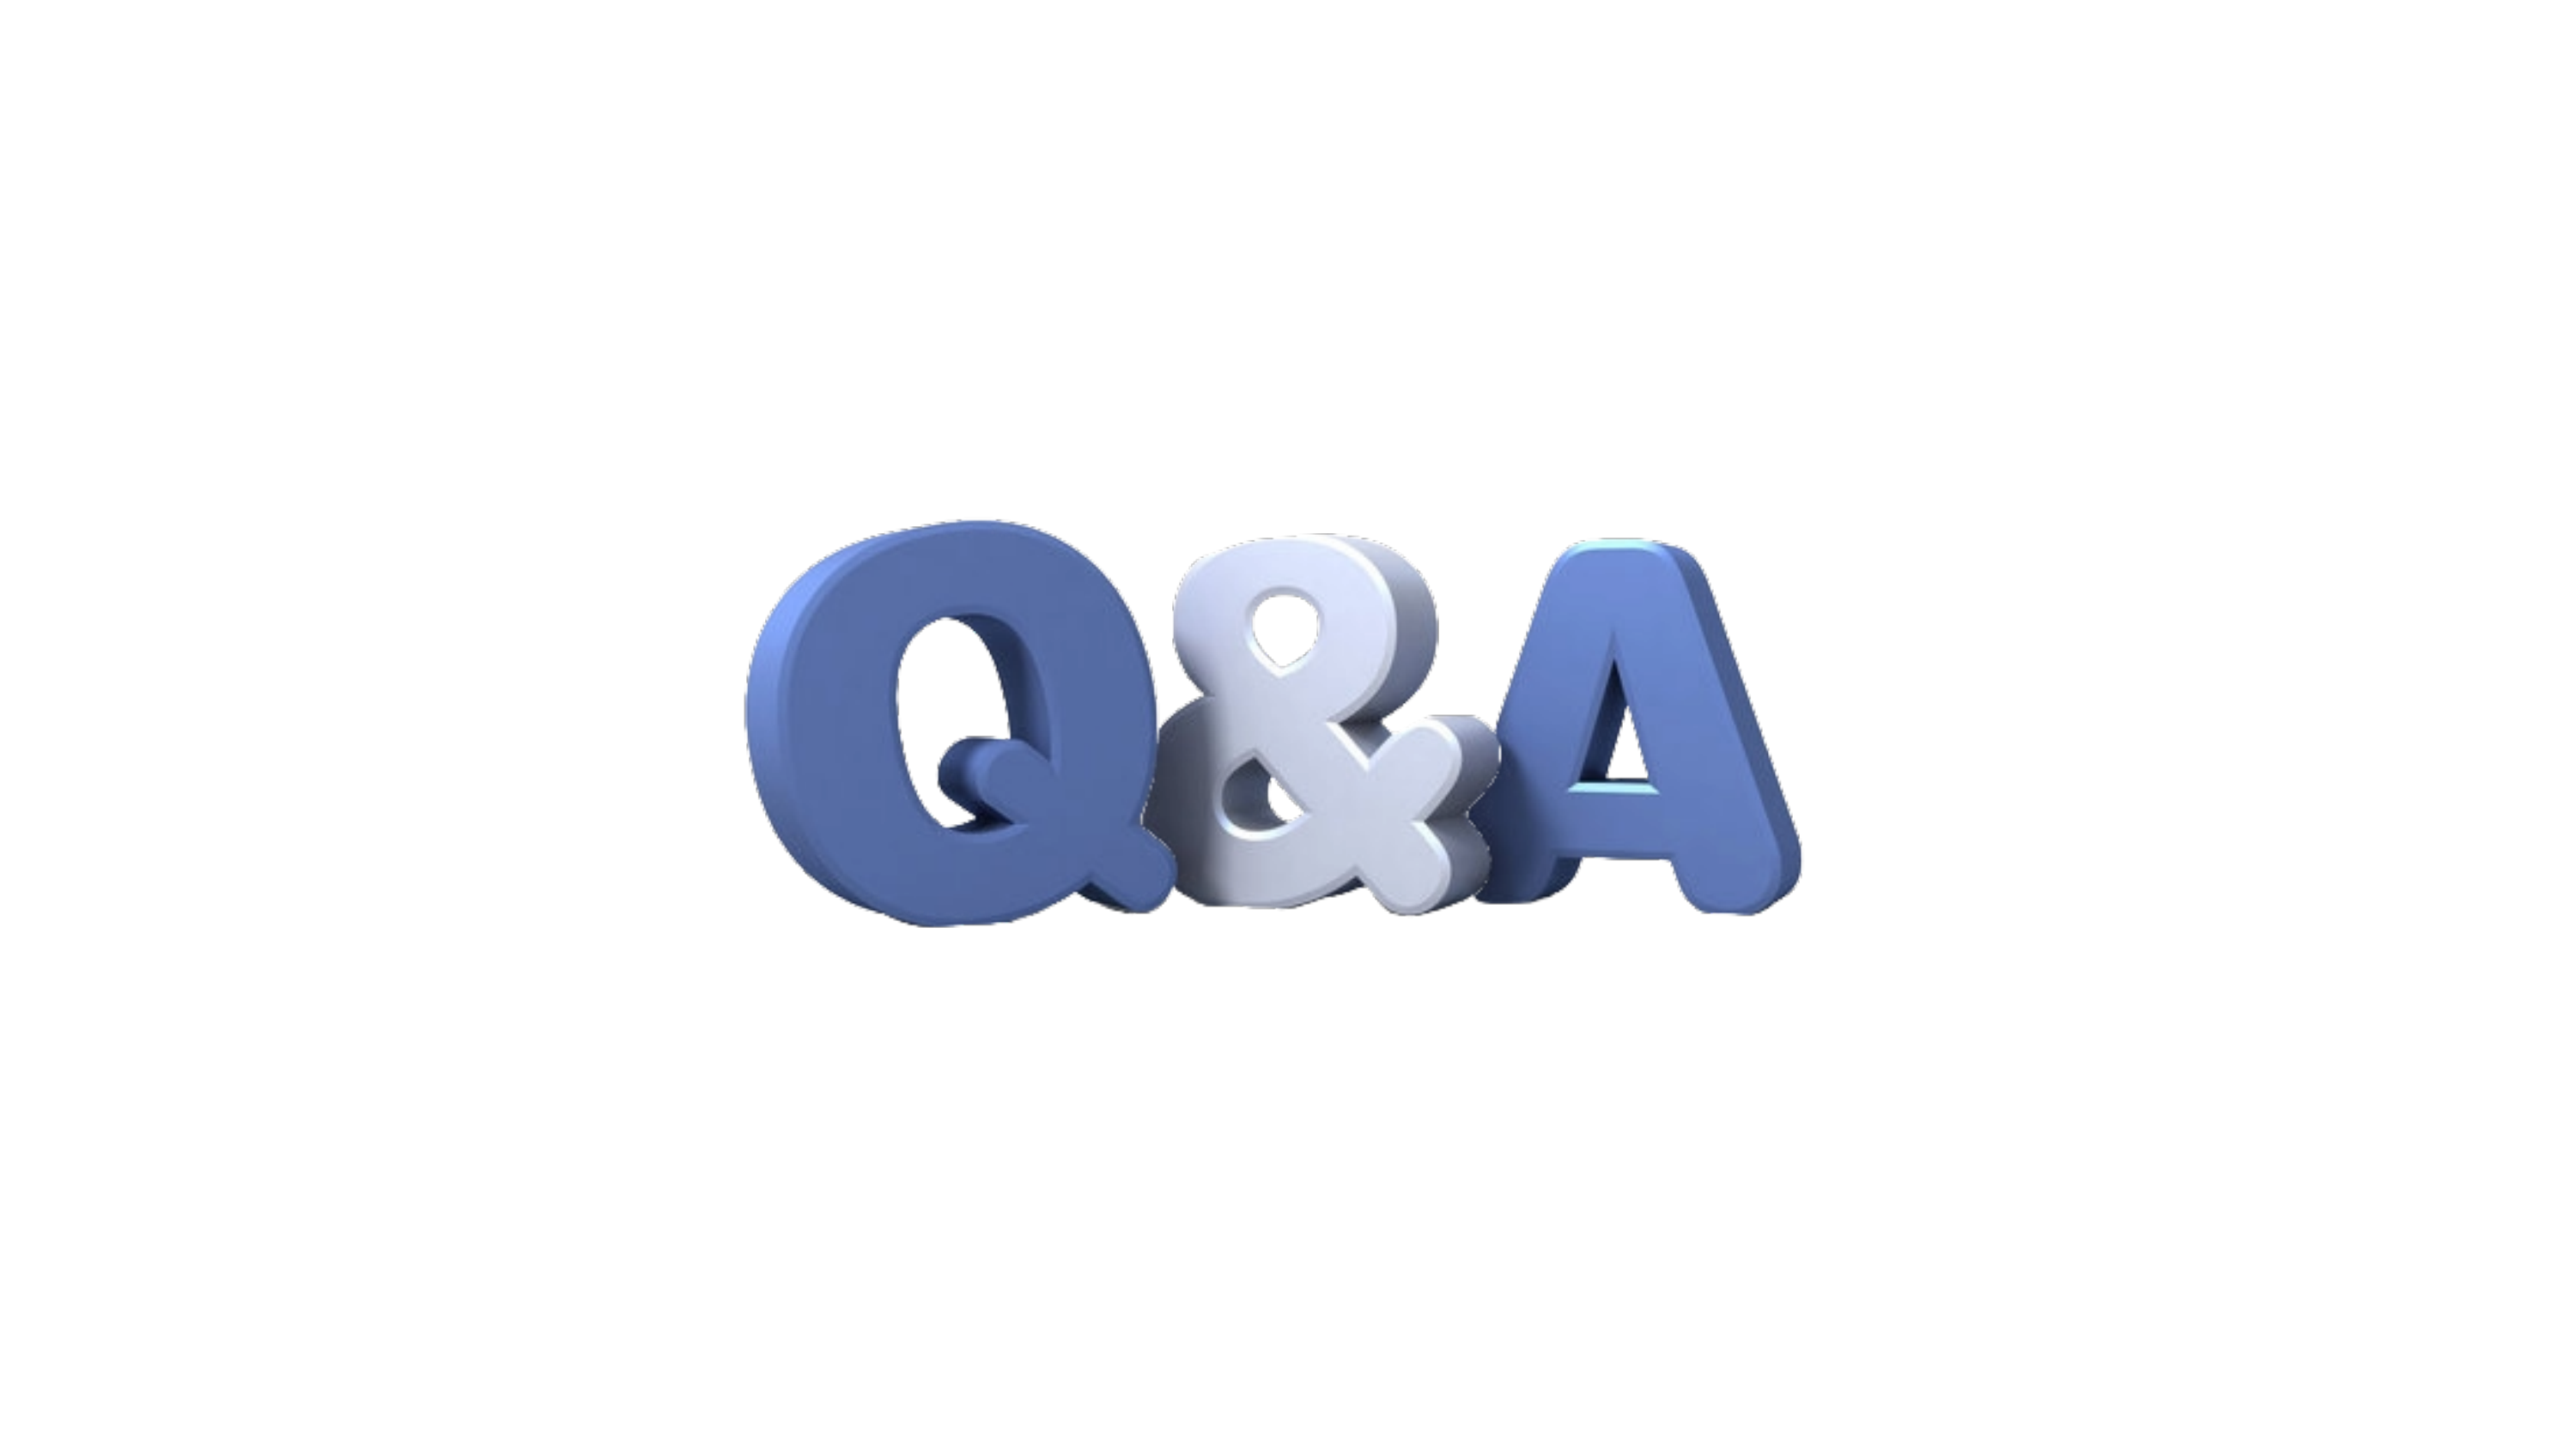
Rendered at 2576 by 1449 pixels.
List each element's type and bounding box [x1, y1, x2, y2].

picture [676, 316, 1872, 1154]
